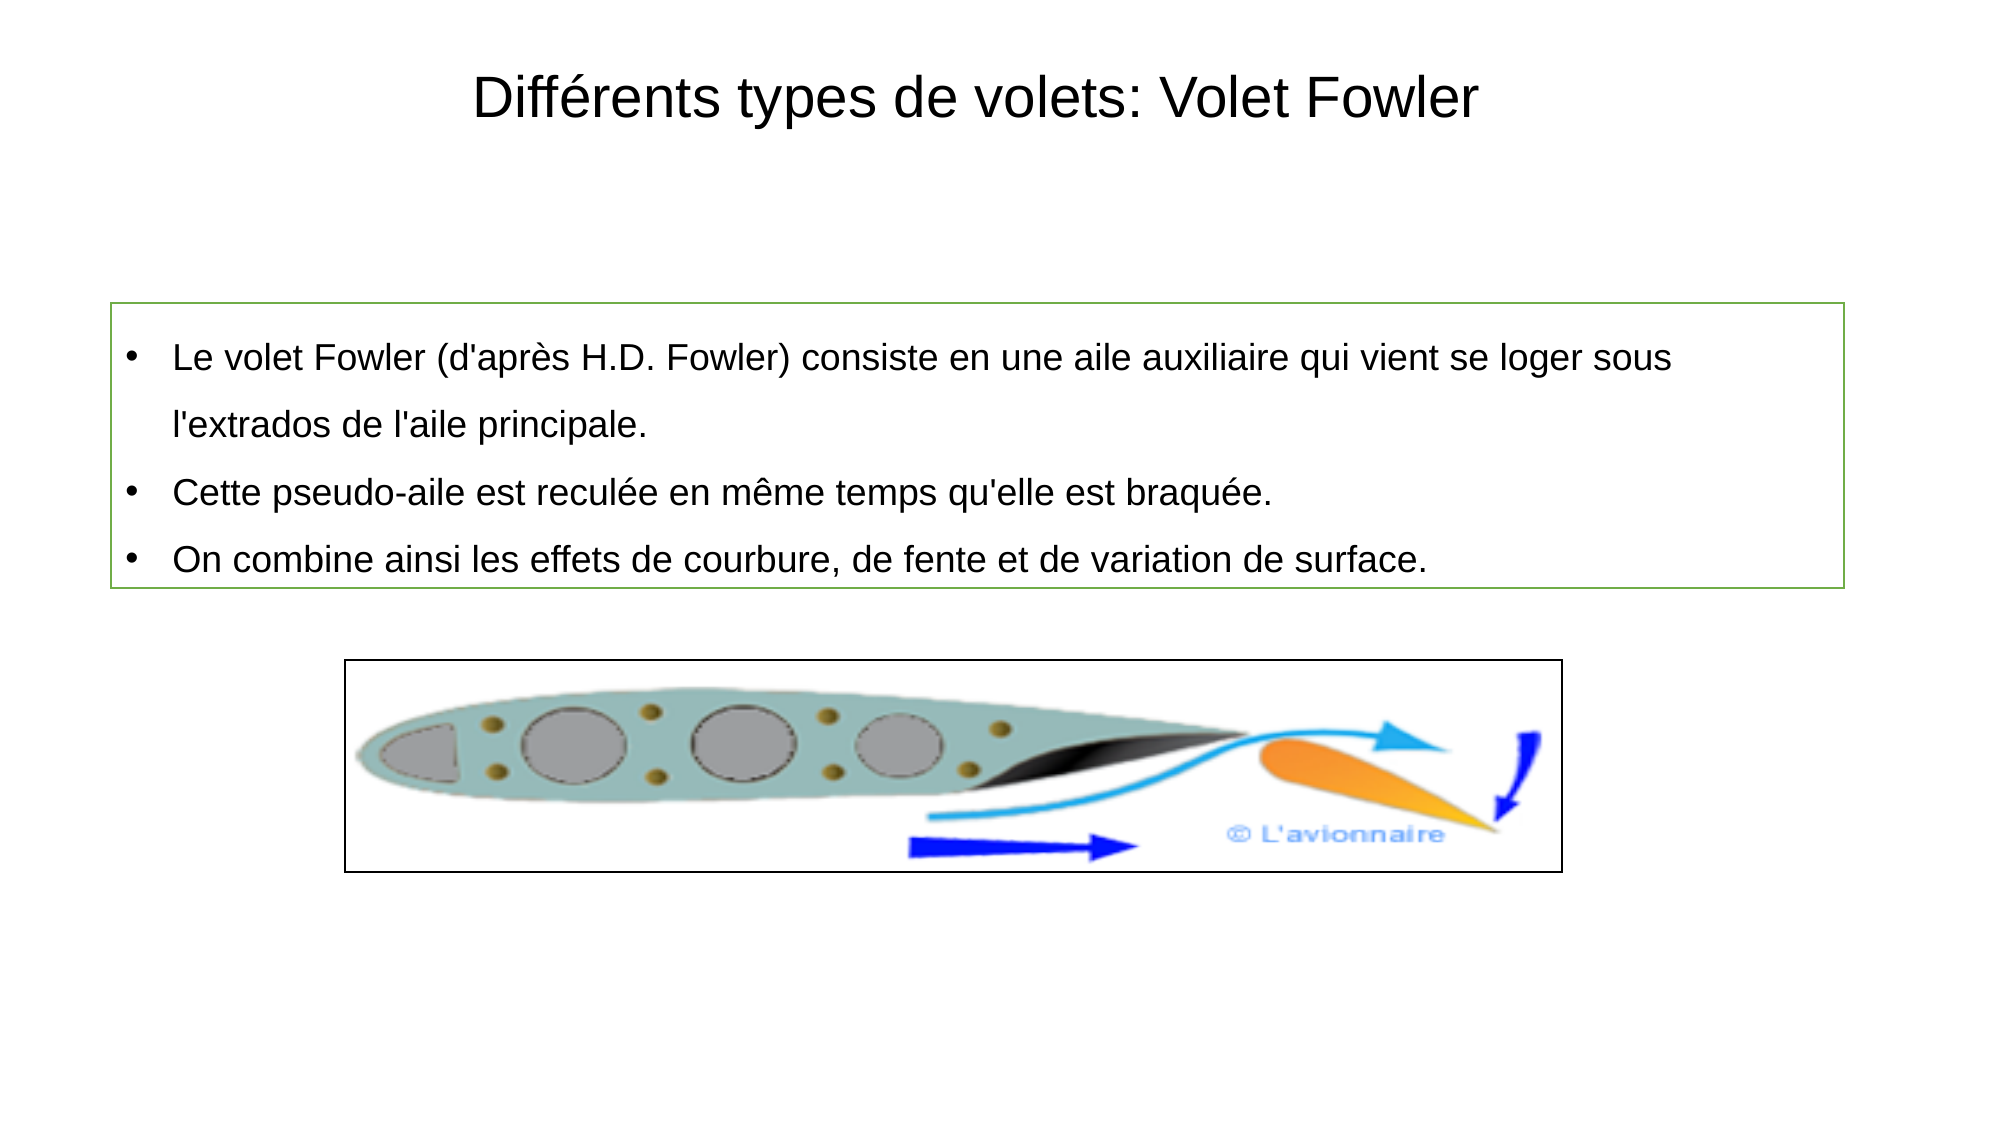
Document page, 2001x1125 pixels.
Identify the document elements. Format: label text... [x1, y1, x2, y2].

title Différents types de volets: Volet Fowler [457, 51, 1498, 148]
text_box Le volet Fowler (d'après H.D. Fowler) consiste en une aile auxiliaire qui vient se loger sous l'extrados de l'aile principale. Cette pseudo-aile est reculée en même temps qu'elle est braquée. On combine ainsi les effets de courbure, de fente et de variation de surface. [110, 302, 1845, 589]
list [345, 661, 1561, 872]
